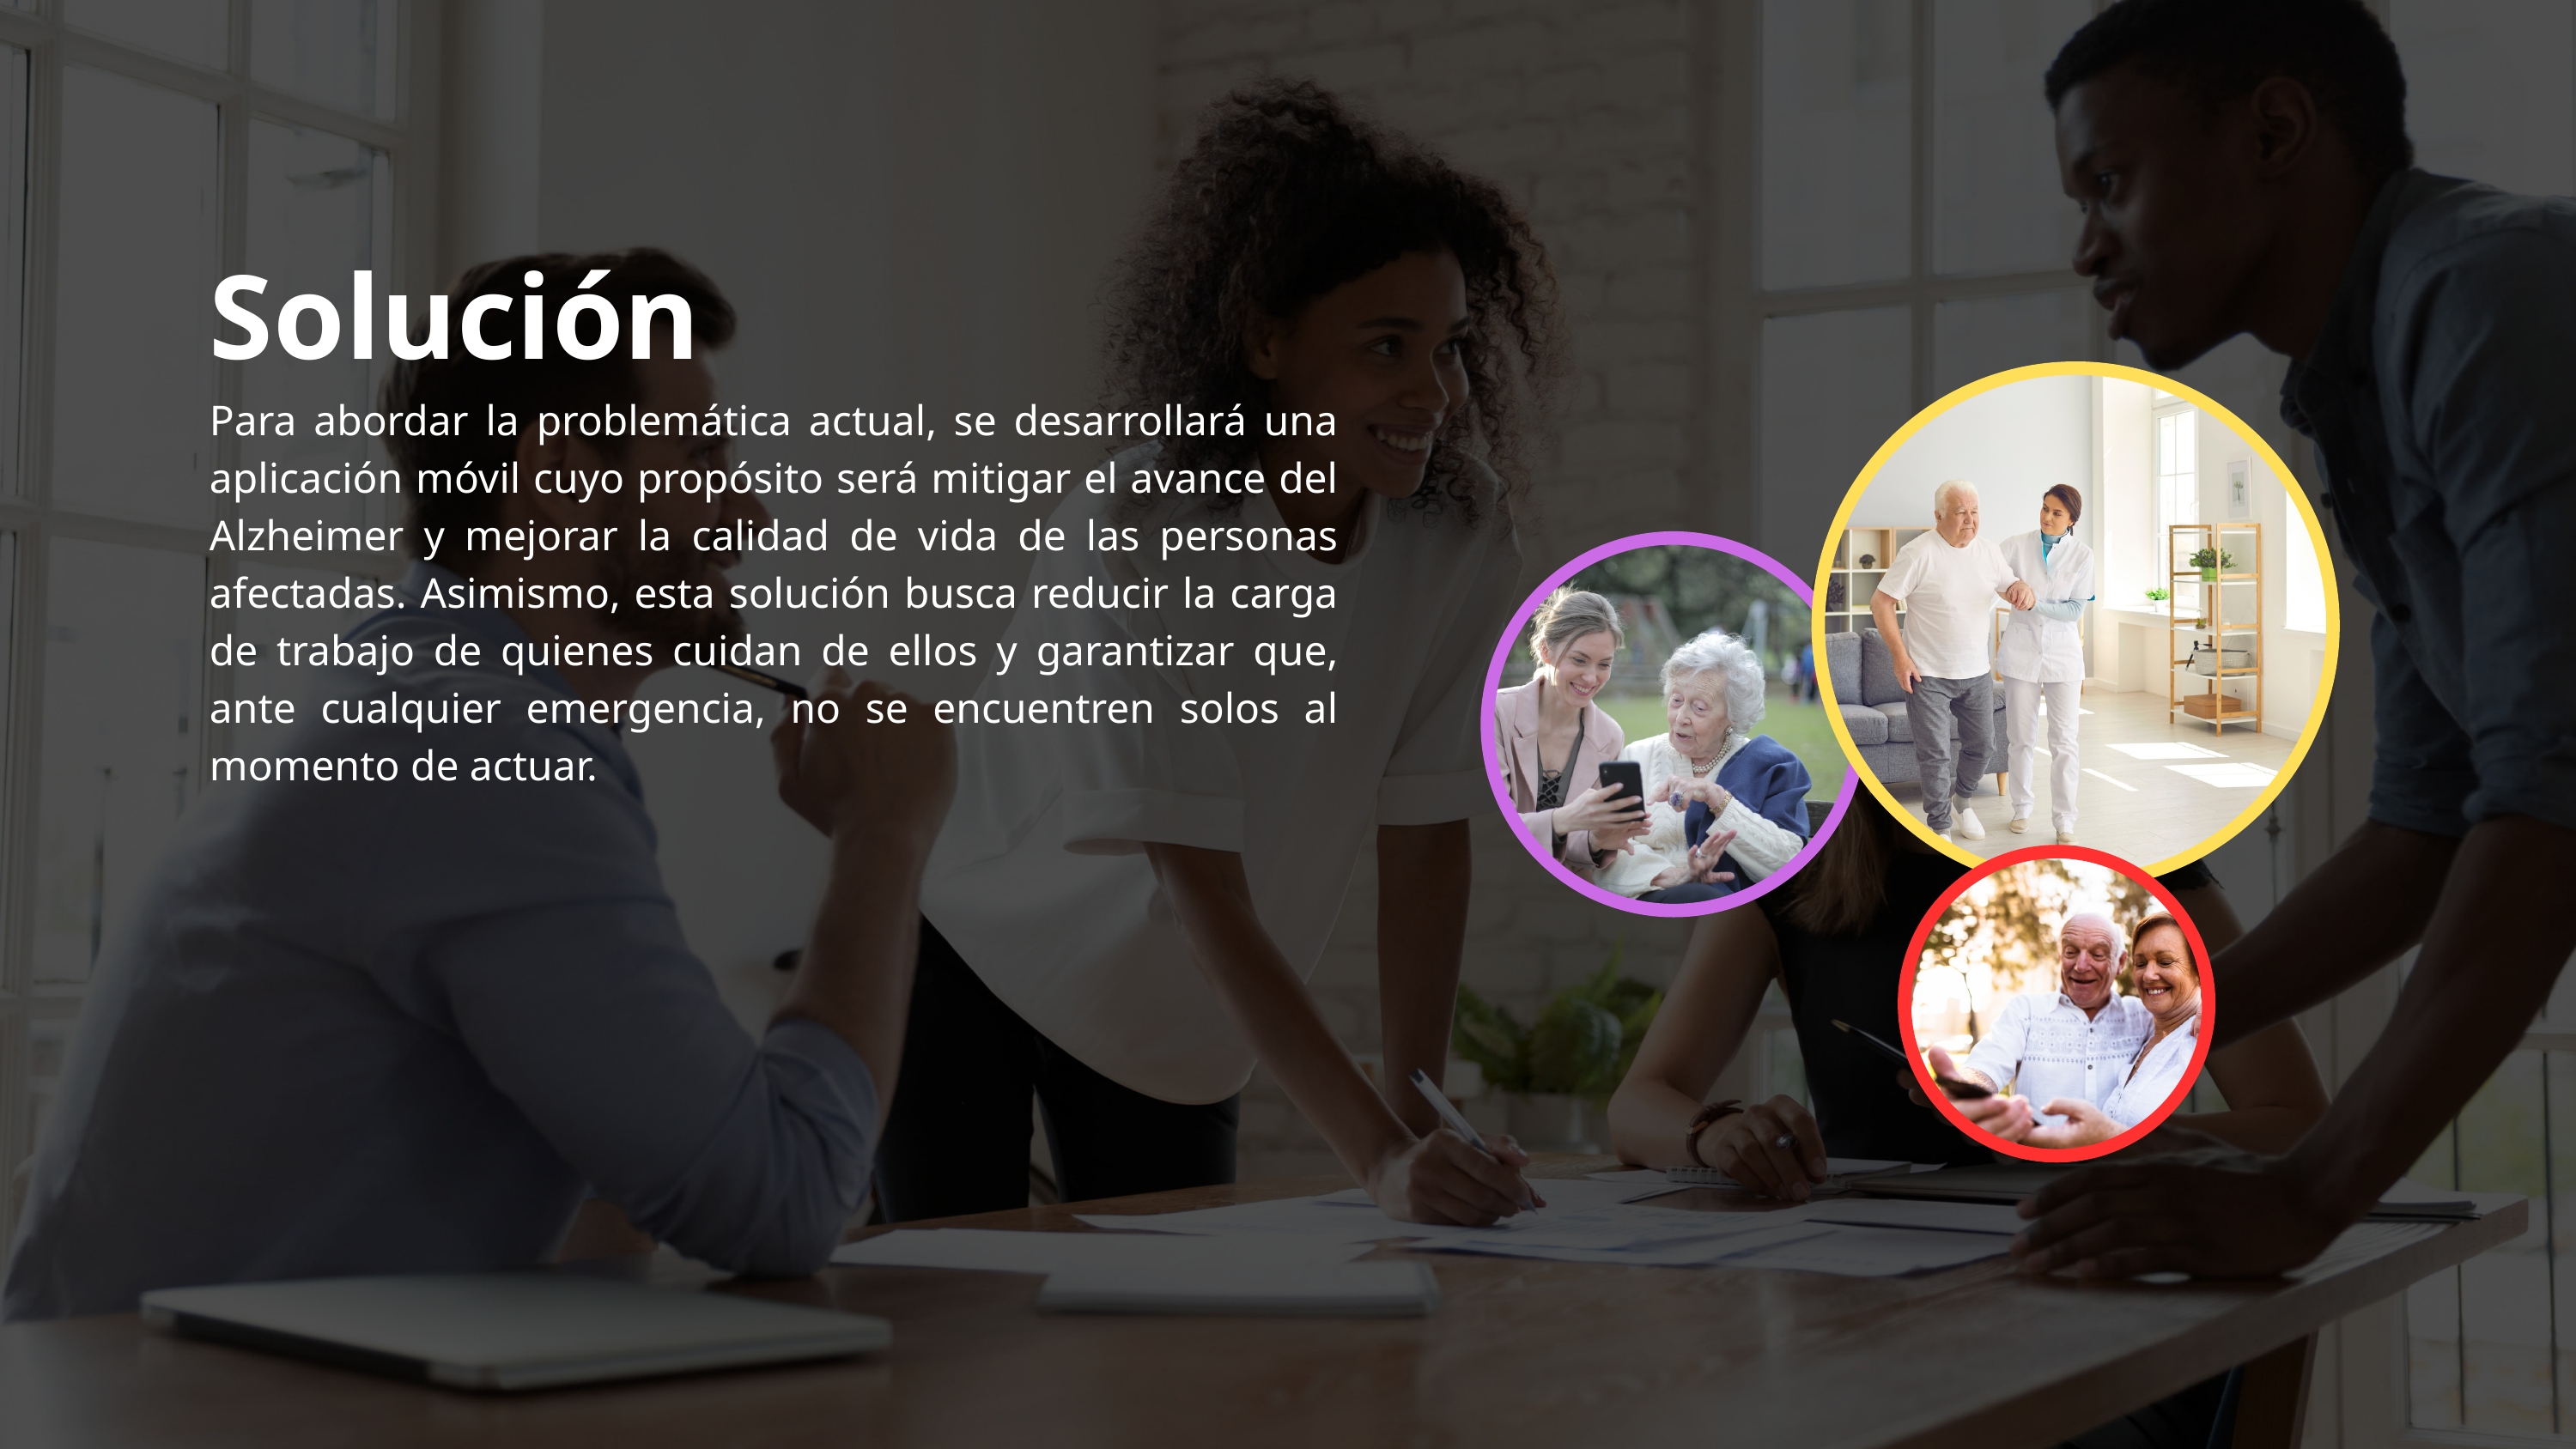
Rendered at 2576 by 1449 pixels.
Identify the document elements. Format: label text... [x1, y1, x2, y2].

text_box Solución [209, 220, 1379, 383]
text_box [1486, 537, 1861, 911]
text_box Para abordar la problemática actual, se desarrollará una aplicación móvil cuyo propósito será mitigar el avance del Alzheimer y mejorar la calidad de vida de las personas afectadas. Asimismo, esta solución busca reducir la carga de trabajo de quienes cuidan de ellos y garantizar que, ante cualquier emergencia, no se encuentren solos al momento de actuar. [209, 386, 1340, 790]
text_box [1818, 367, 2334, 883]
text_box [1904, 851, 2209, 1156]
text_box [0, 0, 2576, 1449]
